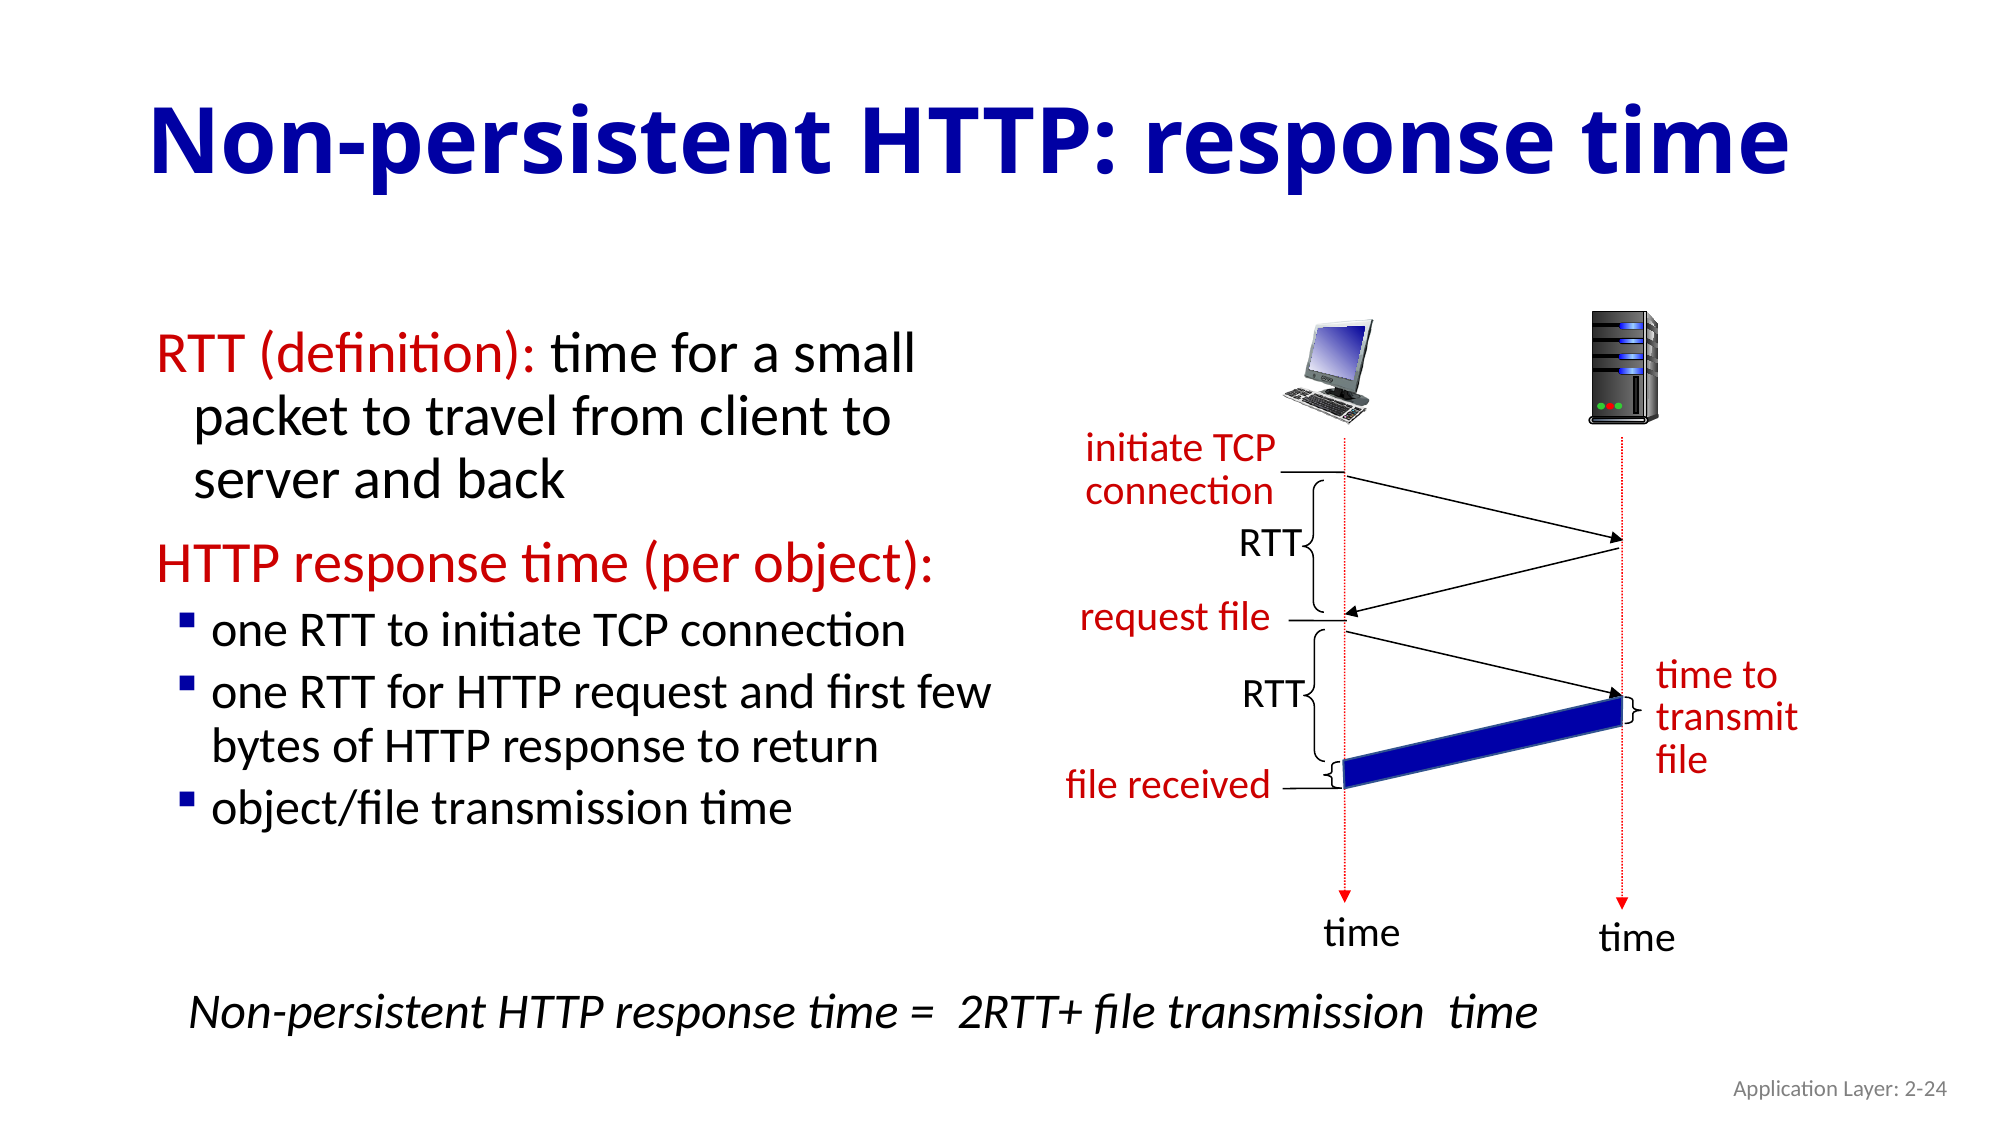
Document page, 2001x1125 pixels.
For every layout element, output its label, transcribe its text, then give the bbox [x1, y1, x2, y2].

text_box Non-persistent HTTP response time = 2RTT+ file transmission time [173, 971, 1692, 1091]
text_box RTT [1227, 666, 1321, 724]
text_box [1338, 890, 1351, 903]
text_box [1389, 641, 1622, 698]
text_box time to transmit file [1641, 647, 1824, 790]
text_box RTT (definition): time for a small packet to travel from client to server and back HTTP response time (per object): one RTT to initiate TCP connection one RTT for HTTP request and first few bytes of HTTP response to return object/file transmission time [120, 314, 1054, 863]
text_box [1615, 895, 1629, 902]
text_box [1323, 761, 1341, 789]
text_box request file [1065, 588, 1389, 647]
text_box RTT [1224, 515, 1318, 573]
text_box [1313, 480, 1324, 588]
slide_number Application Layer: 2-24 [1512, 1056, 1963, 1117]
text_box initiate TCP connection [1070, 420, 1292, 520]
text_box [1314, 629, 1325, 762]
text_box [1346, 476, 1624, 544]
text_box [1342, 695, 1624, 790]
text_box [1260, 314, 1376, 432]
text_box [1589, 311, 1659, 424]
text_box [1624, 697, 1641, 724]
text_box file received [1050, 757, 1322, 815]
title Non-persistent HTTP: response time [131, 70, 1856, 218]
text_box time [1583, 902, 1691, 967]
text_box time [1308, 905, 1416, 963]
